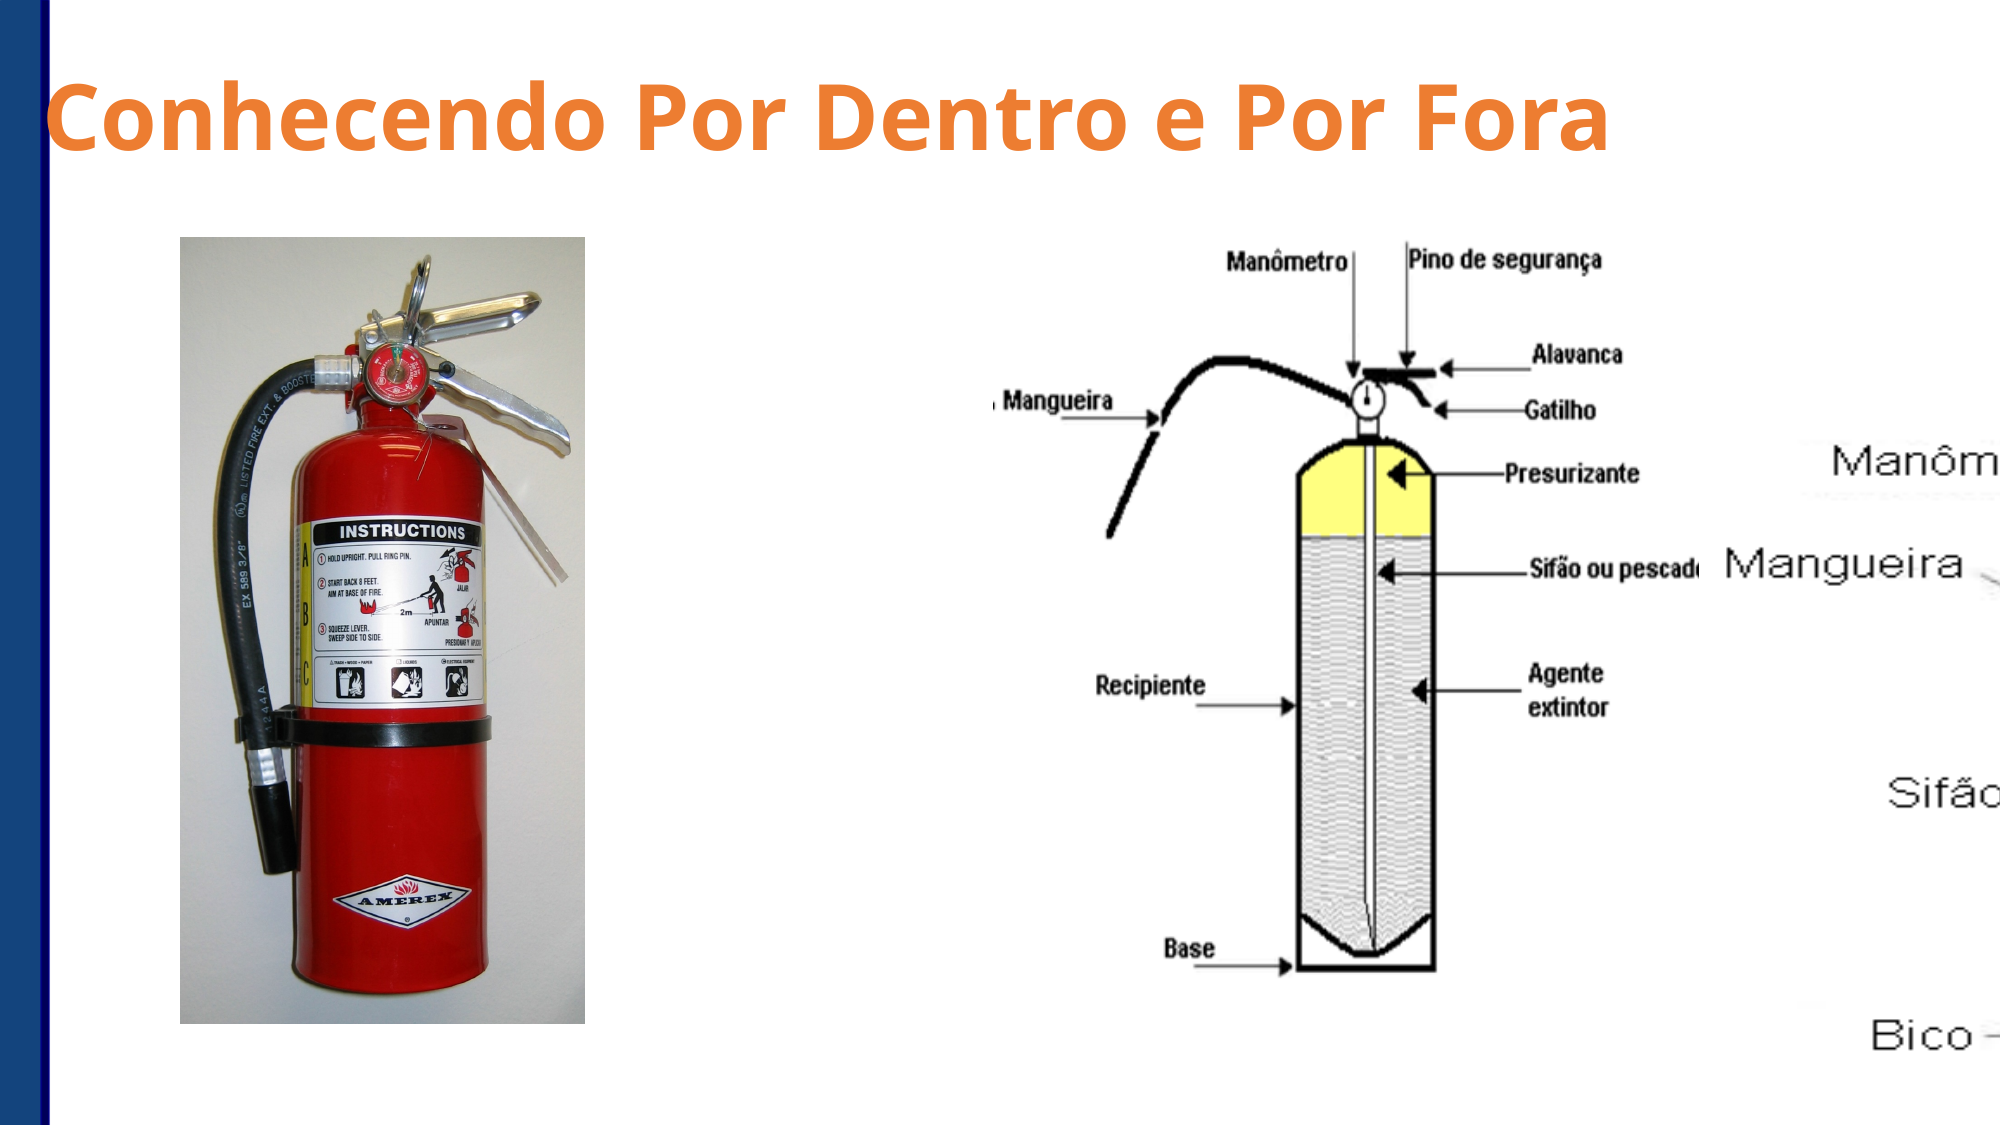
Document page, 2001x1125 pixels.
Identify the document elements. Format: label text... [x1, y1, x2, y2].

text_box Conhecendo Por Dentro e Por Fora [27, 51, 1630, 177]
picture [0, 0, 2001, 1125]
